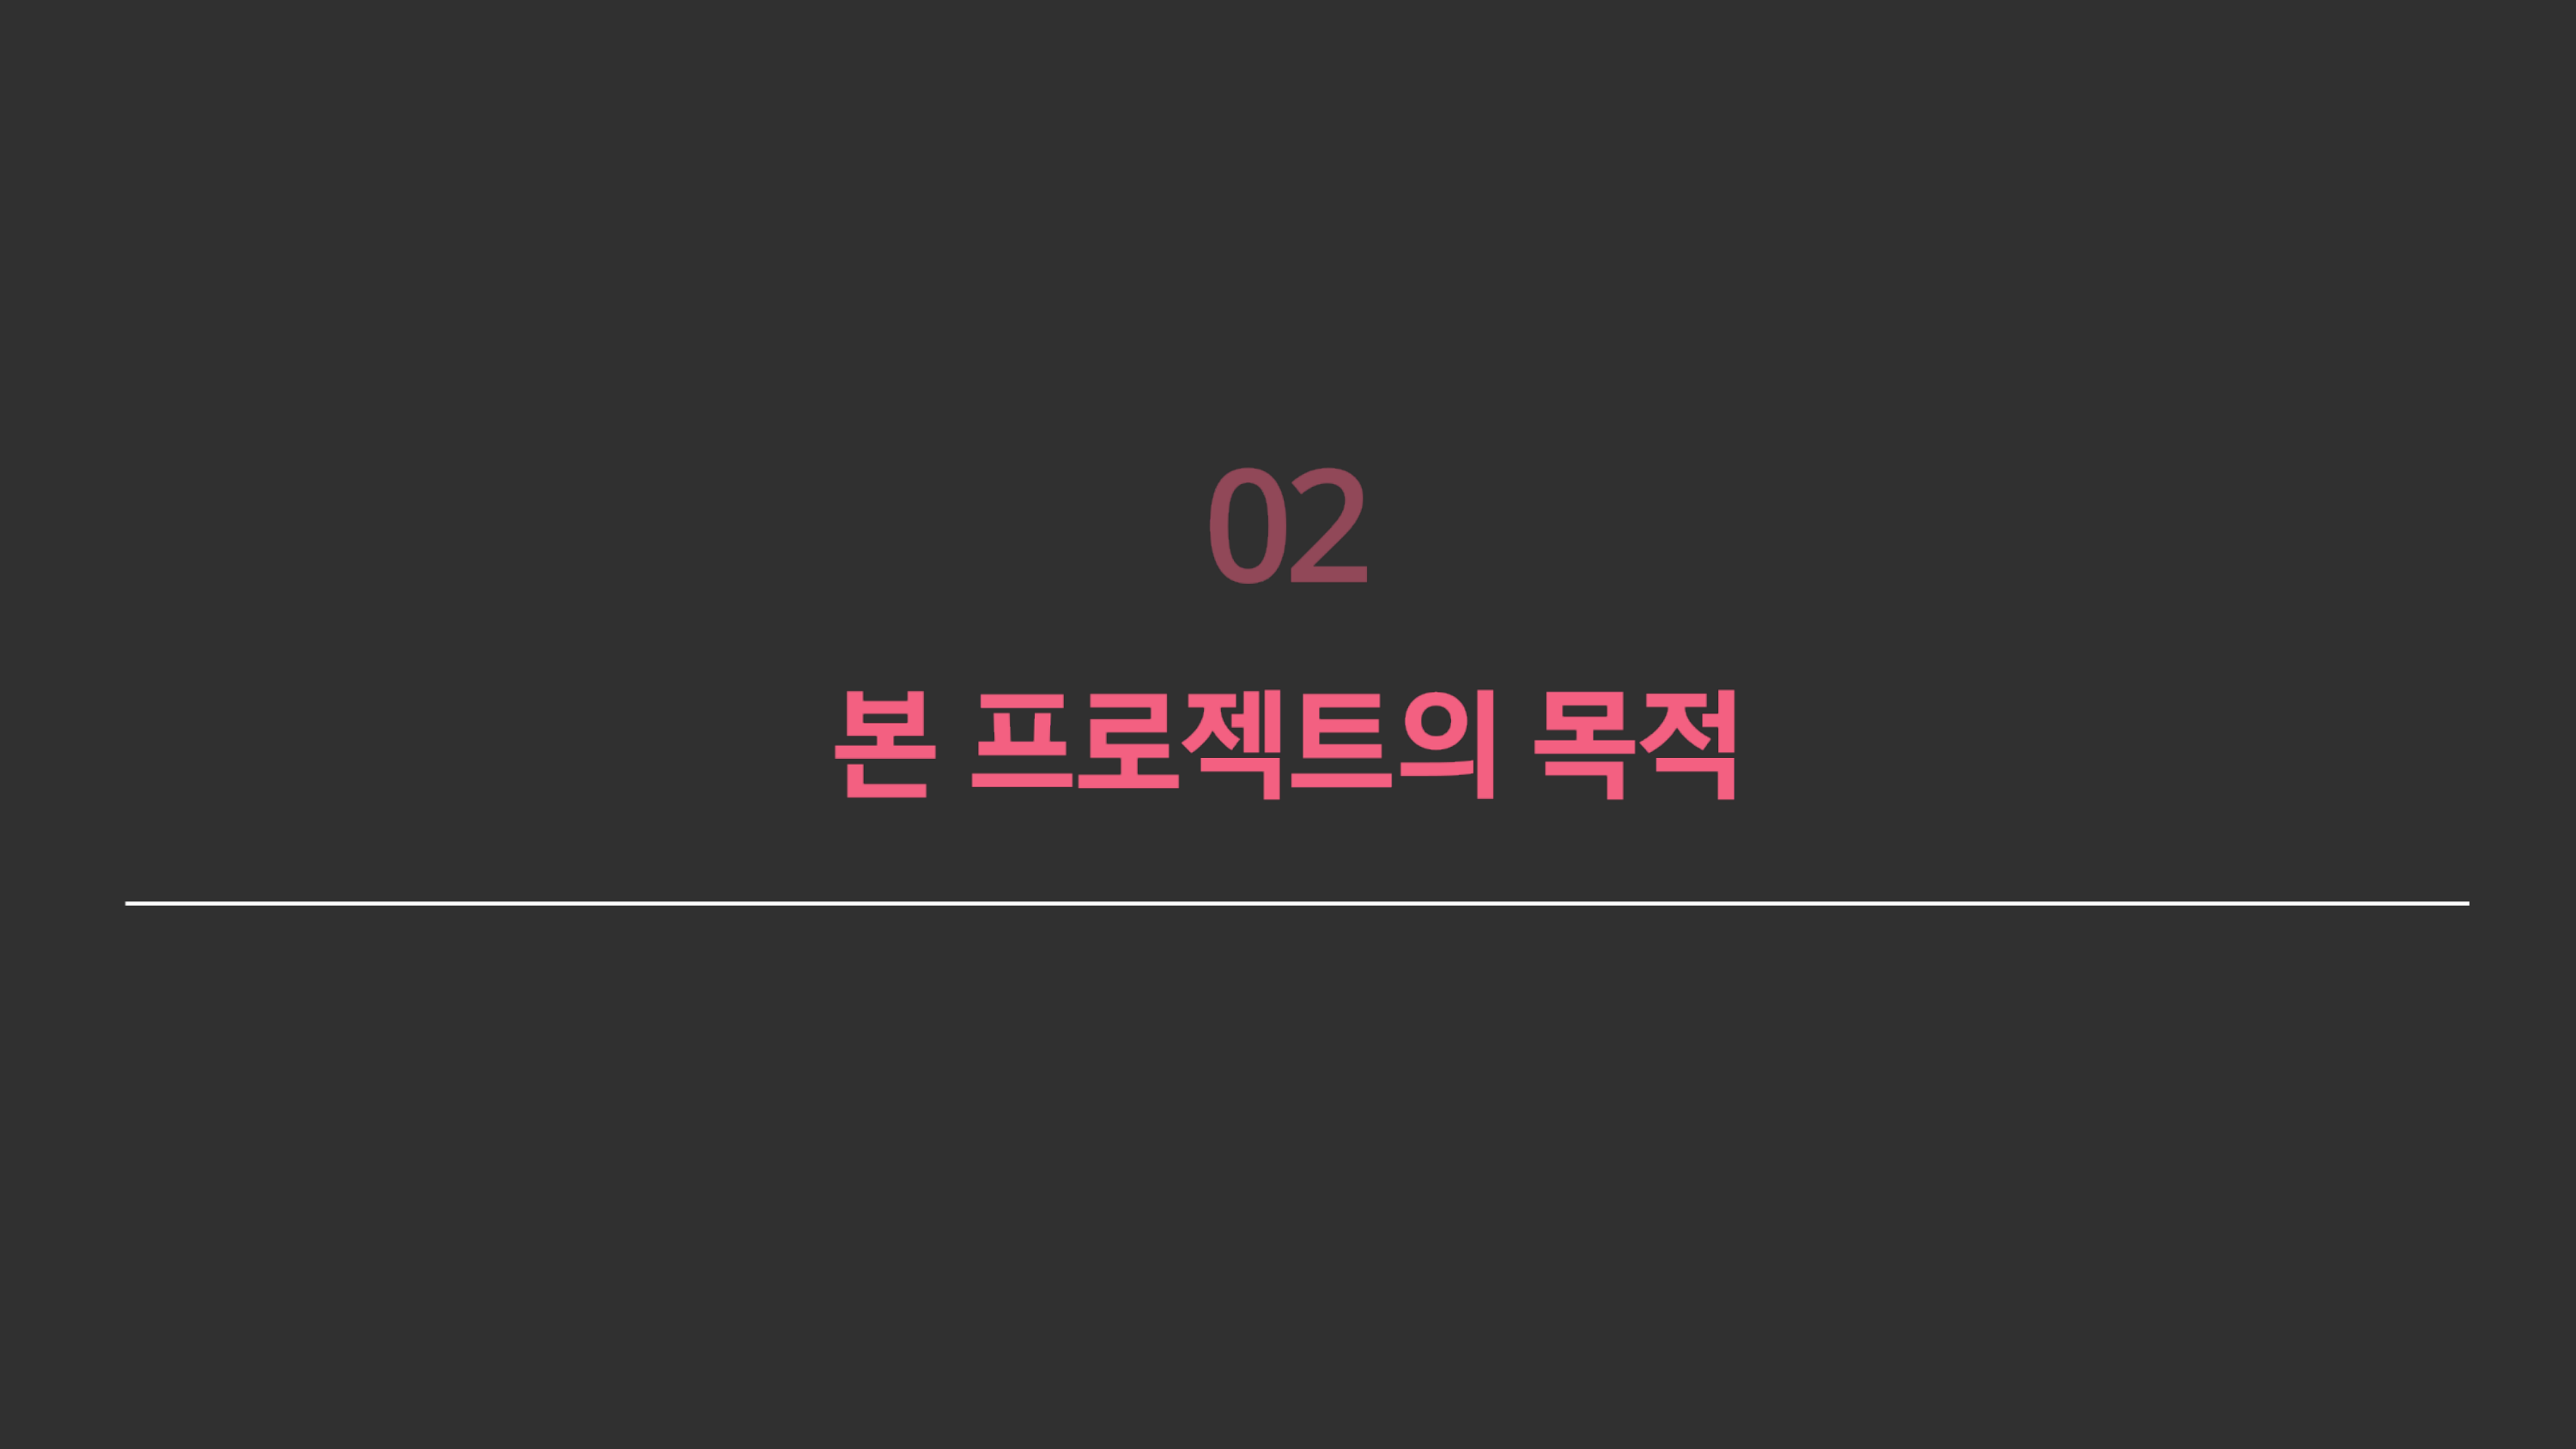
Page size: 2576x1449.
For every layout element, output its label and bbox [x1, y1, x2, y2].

text_box [106, 901, 2470, 906]
picture [532, 386, 1799, 864]
